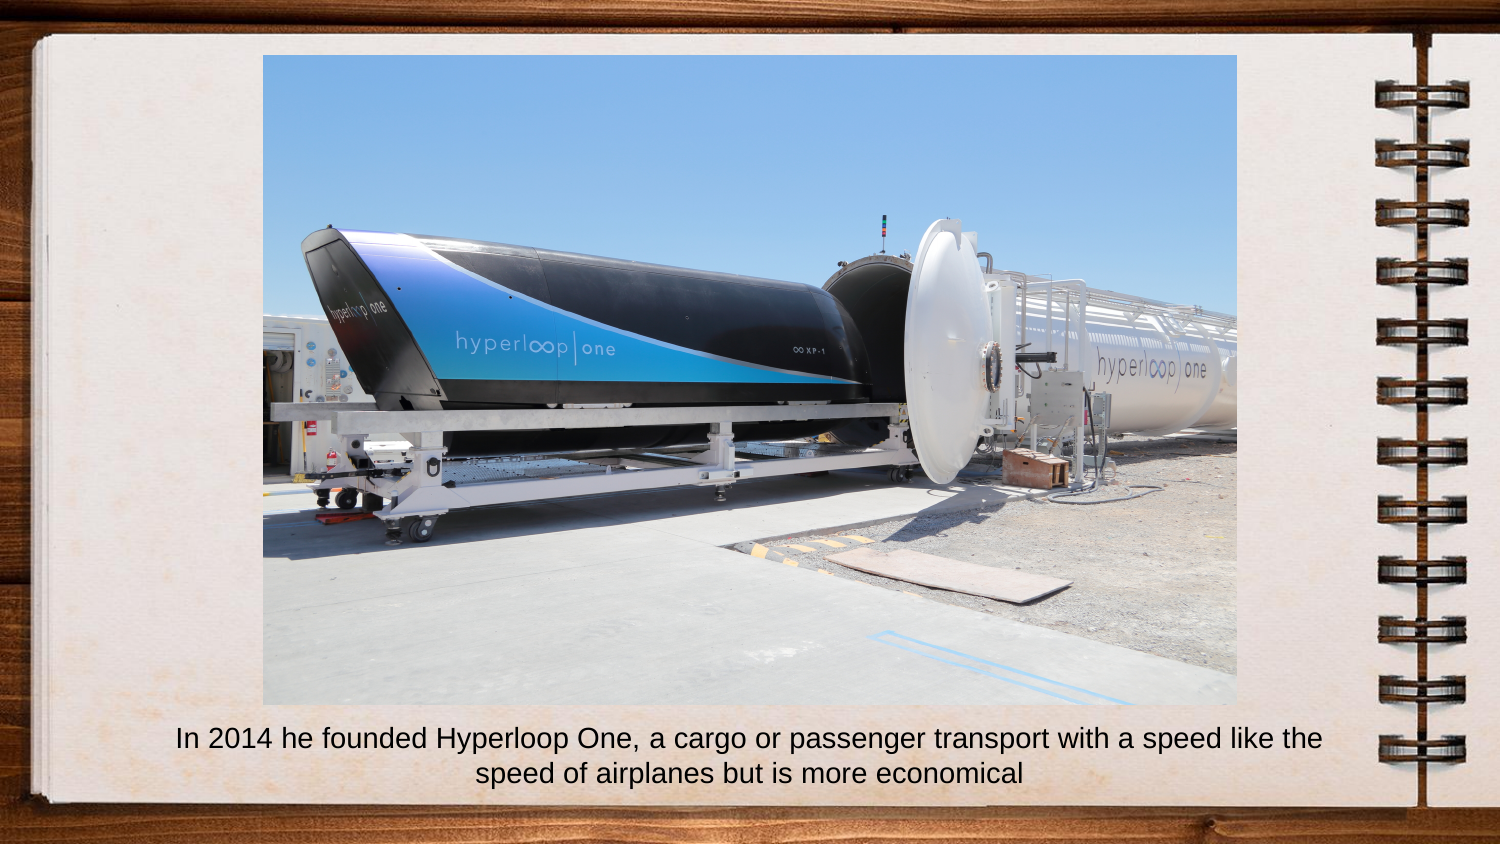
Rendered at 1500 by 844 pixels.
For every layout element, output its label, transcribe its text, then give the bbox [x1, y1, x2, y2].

text_box In 2014 he founded Hyperloop One, a cargo or passenger transport with a speed like the speed of airplanes but is more economical [136, 704, 1363, 772]
picture [0, 0, 1500, 844]
